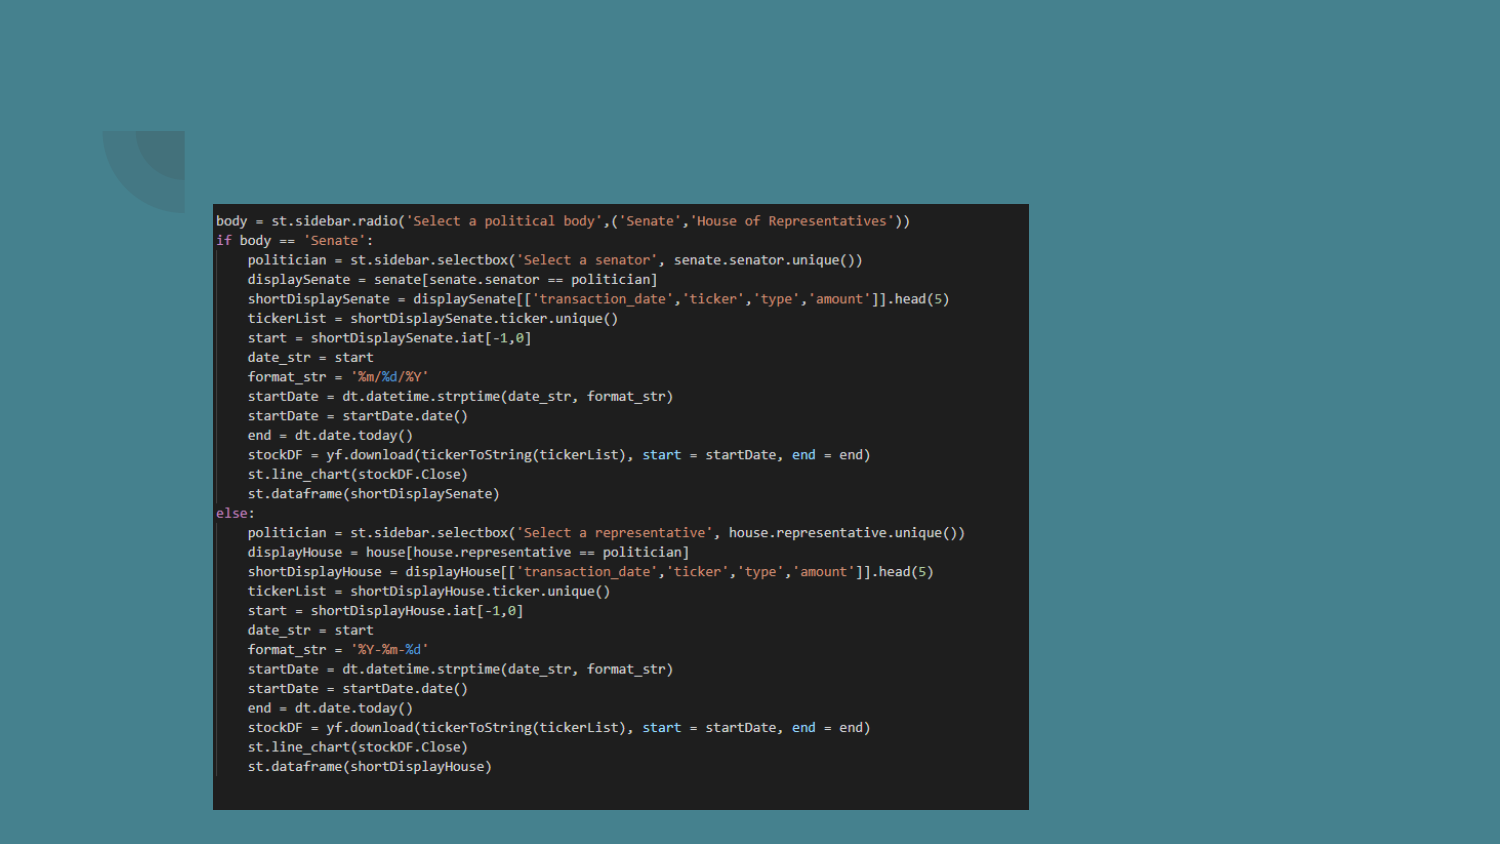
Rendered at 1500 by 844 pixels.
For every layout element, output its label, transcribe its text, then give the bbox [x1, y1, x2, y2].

picture [213, 204, 1029, 810]
title Code [213, 98, 1368, 263]
